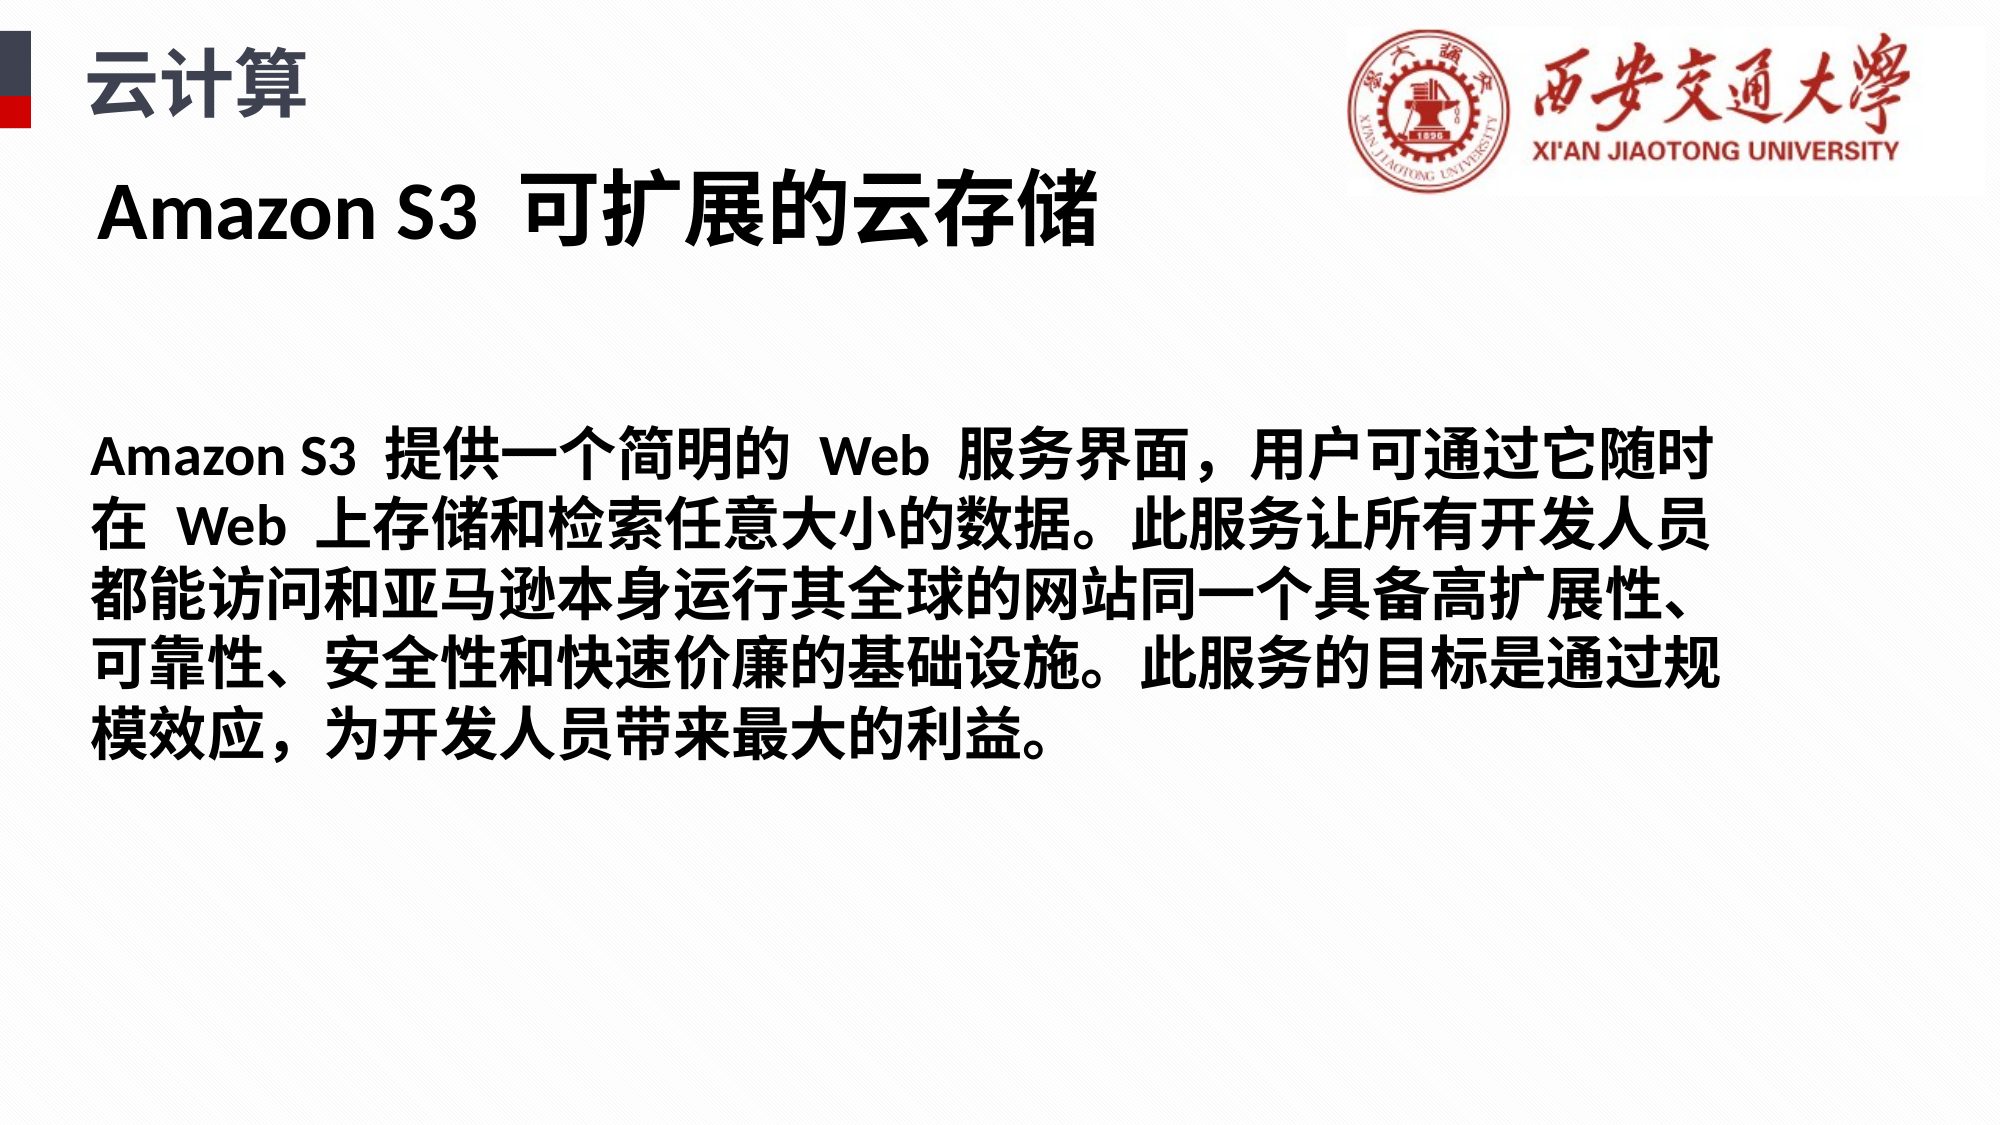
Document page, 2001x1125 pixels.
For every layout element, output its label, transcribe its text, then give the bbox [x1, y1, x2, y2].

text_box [0, 30, 31, 129]
picture [1347, 27, 1985, 196]
text_box 云计算 [69, 29, 325, 134]
text_box Amazon S3 可扩展的云存储 [83, 148, 1641, 264]
text_box Amazon S3 提供一个简明的 Web 服务界面，用户可通过它随时在 Web 上存储和检索任意大小的数据。此服务让所有开发人员都能访问和亚马逊本身运行其全球的网站同一个具备高扩展性、可靠性、安全性和快速价廉的基础设施。此服务的目标是通过规模效应，为开发人员带来最大的利益。 [75, 409, 1750, 775]
